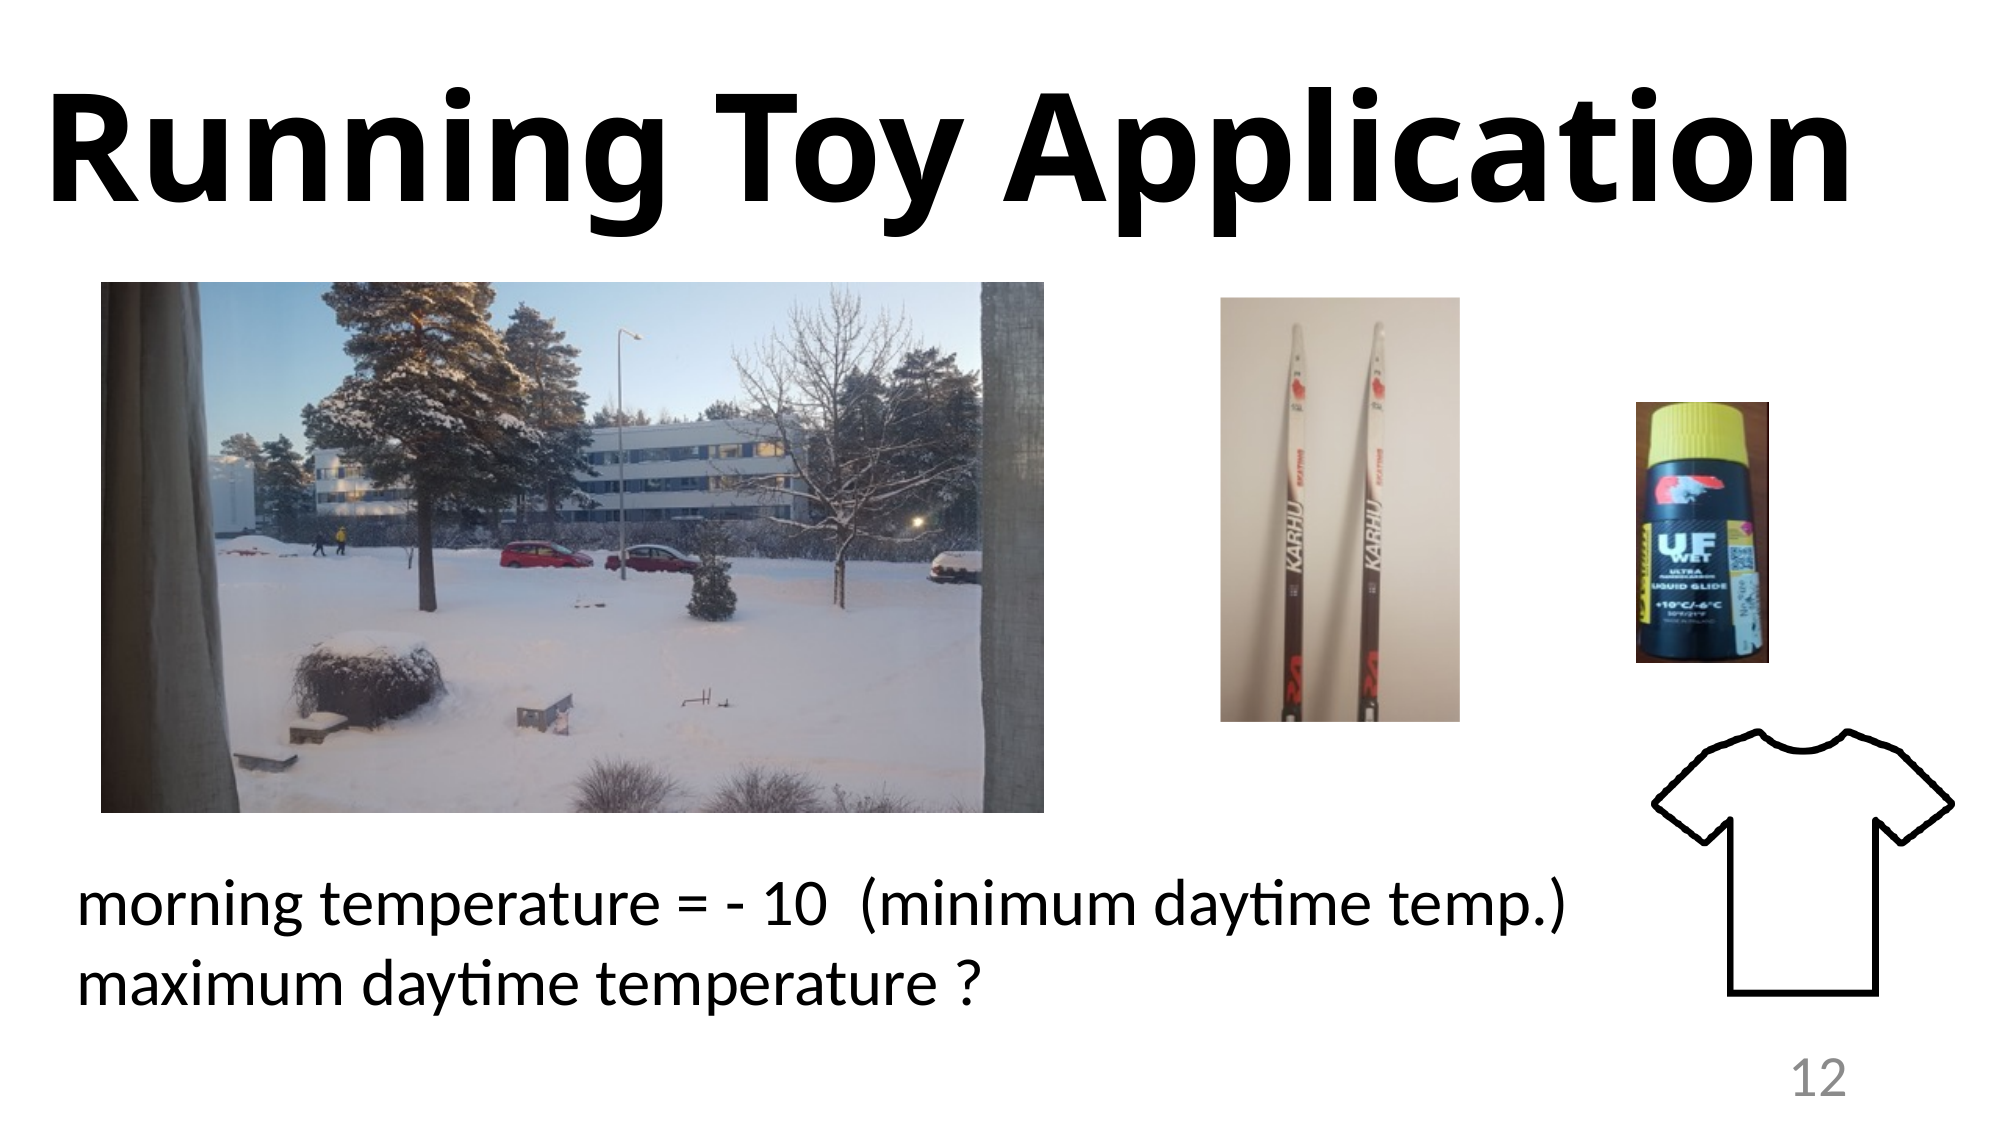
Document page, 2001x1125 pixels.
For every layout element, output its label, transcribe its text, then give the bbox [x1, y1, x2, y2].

text_box morning temperature = - 10 (minimum daytime temp.) maximum daytime temperature ? [61, 851, 1585, 1026]
picture [1127, 298, 1553, 721]
title Running Toy Application [25, 22, 1936, 283]
picture [101, 282, 1044, 813]
slide_number 12 [1412, 1042, 1863, 1103]
picture [1636, 696, 1969, 1029]
picture [1636, 402, 1769, 663]
